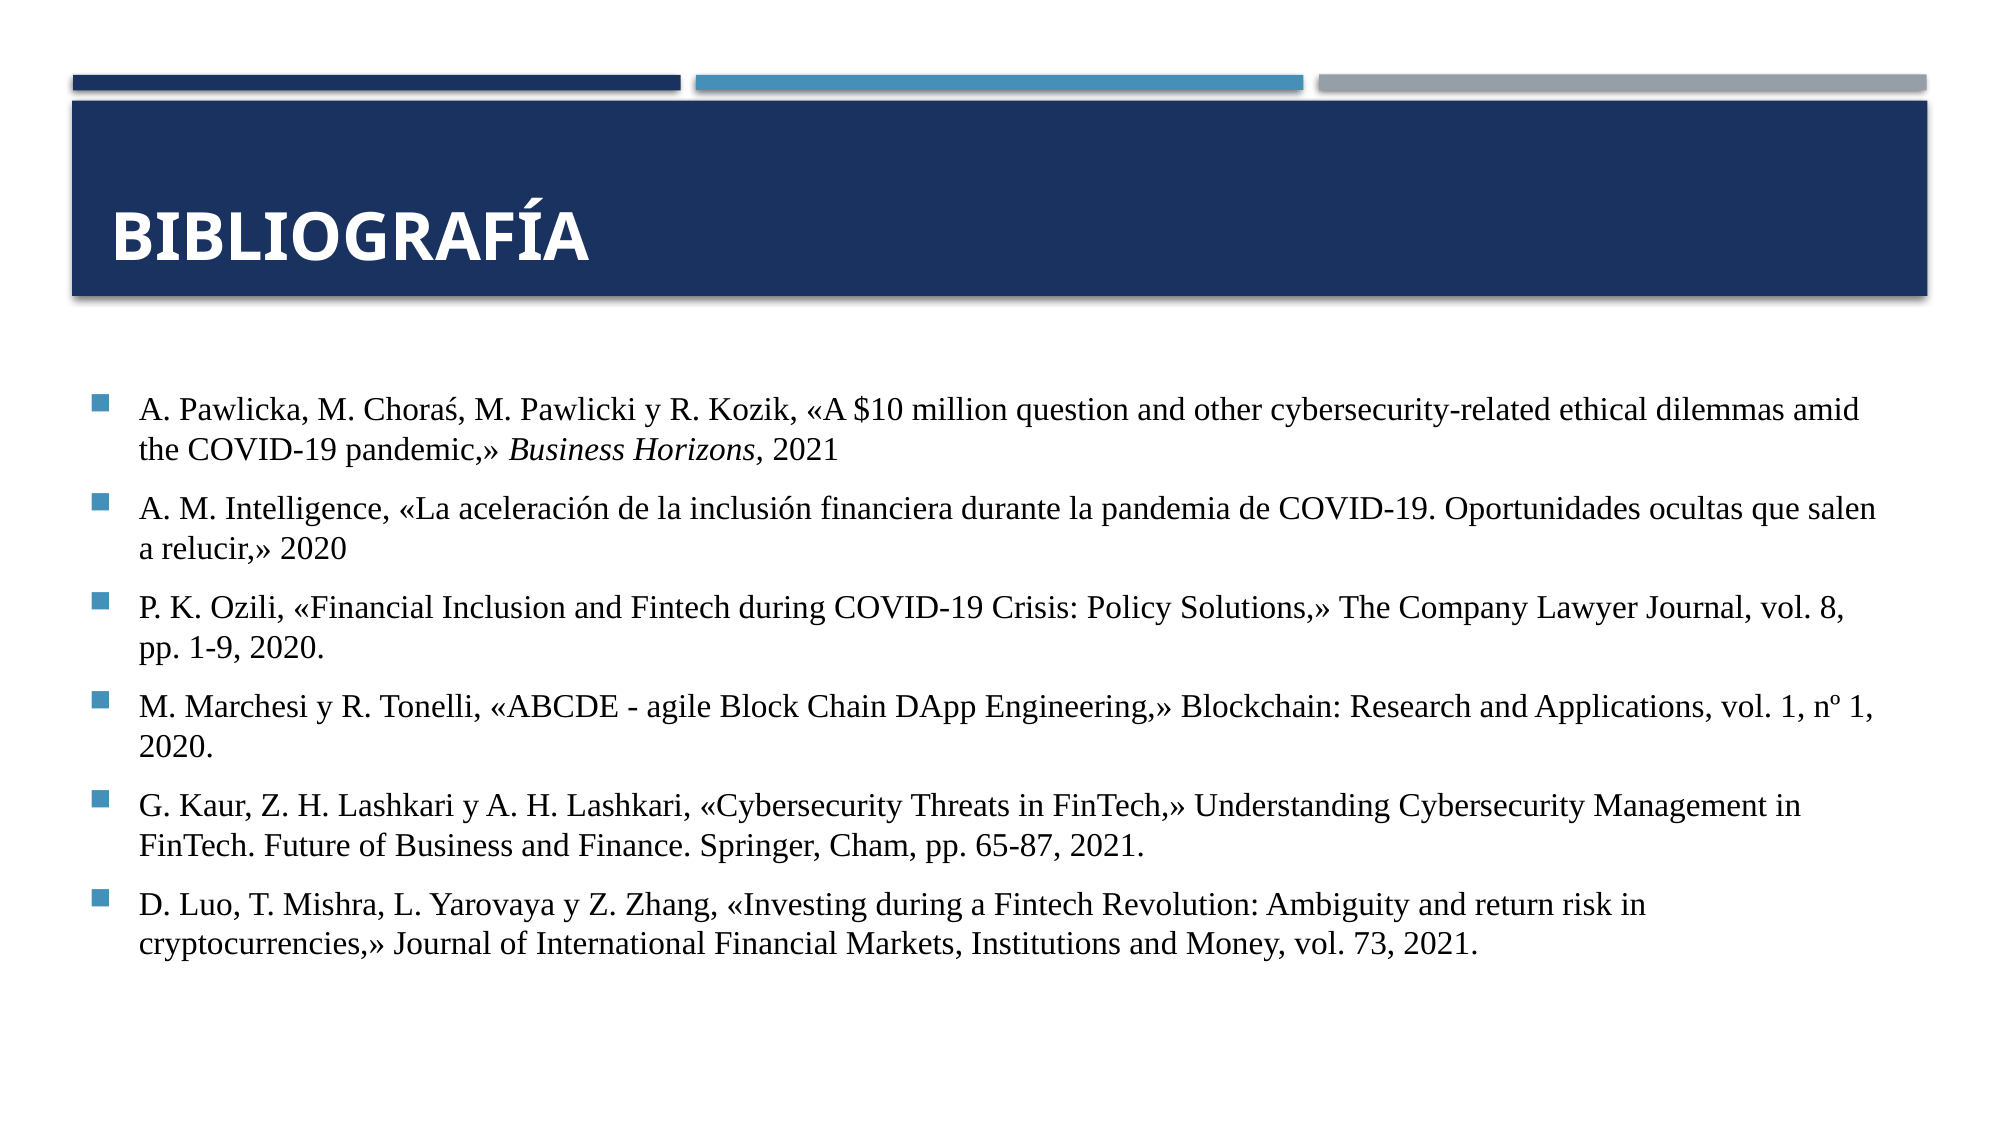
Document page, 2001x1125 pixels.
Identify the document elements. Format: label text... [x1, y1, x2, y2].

text_box A. Pawlicka, M. Choraś, M. Pawlicki y R. Kozik, «A $10 million question and other cybersecurity-related ethical dilemmas amid the COVID-19 pandemic,» Business Horizons, 2021 A. M. Intelligence, «La aceleración de la inclusión financiera durante la pandemia de COVID-19. Oportunidades ocultas que salen a relucir,» 2020 P. K. Ozili, «Financial Inclusion and Fintech during COVID-19 Crisis: Policy Solutions,» The Company Lawyer Journal, vol. 8, pp. 1-9, 2020. M. Marchesi y R. Tonelli, «ABCDE - agile Block Chain DApp Engineering,» Blockchain: Research and Applications, vol. 1, nº 1, 2020. G. Kaur, Z. H. Lashkari y A. H. Lashkari, «Cybersecurity Threats in FinTech,» Understanding Cybersecurity Management in FinTech. Future of Business and Finance. Springer, Cham, pp. 65-87, 2021. D. Luo, T. Mishra, L. Yarovaya y Z. Zhang, «Investing during a Fintech Revolution: Ambiguity and return risk in cryptocurrencies,» Journal of International Financial Markets, Institutions and Money, vol. 73, 2021. [73, 339, 1905, 1010]
title Bibliografía [95, 115, 1905, 282]
